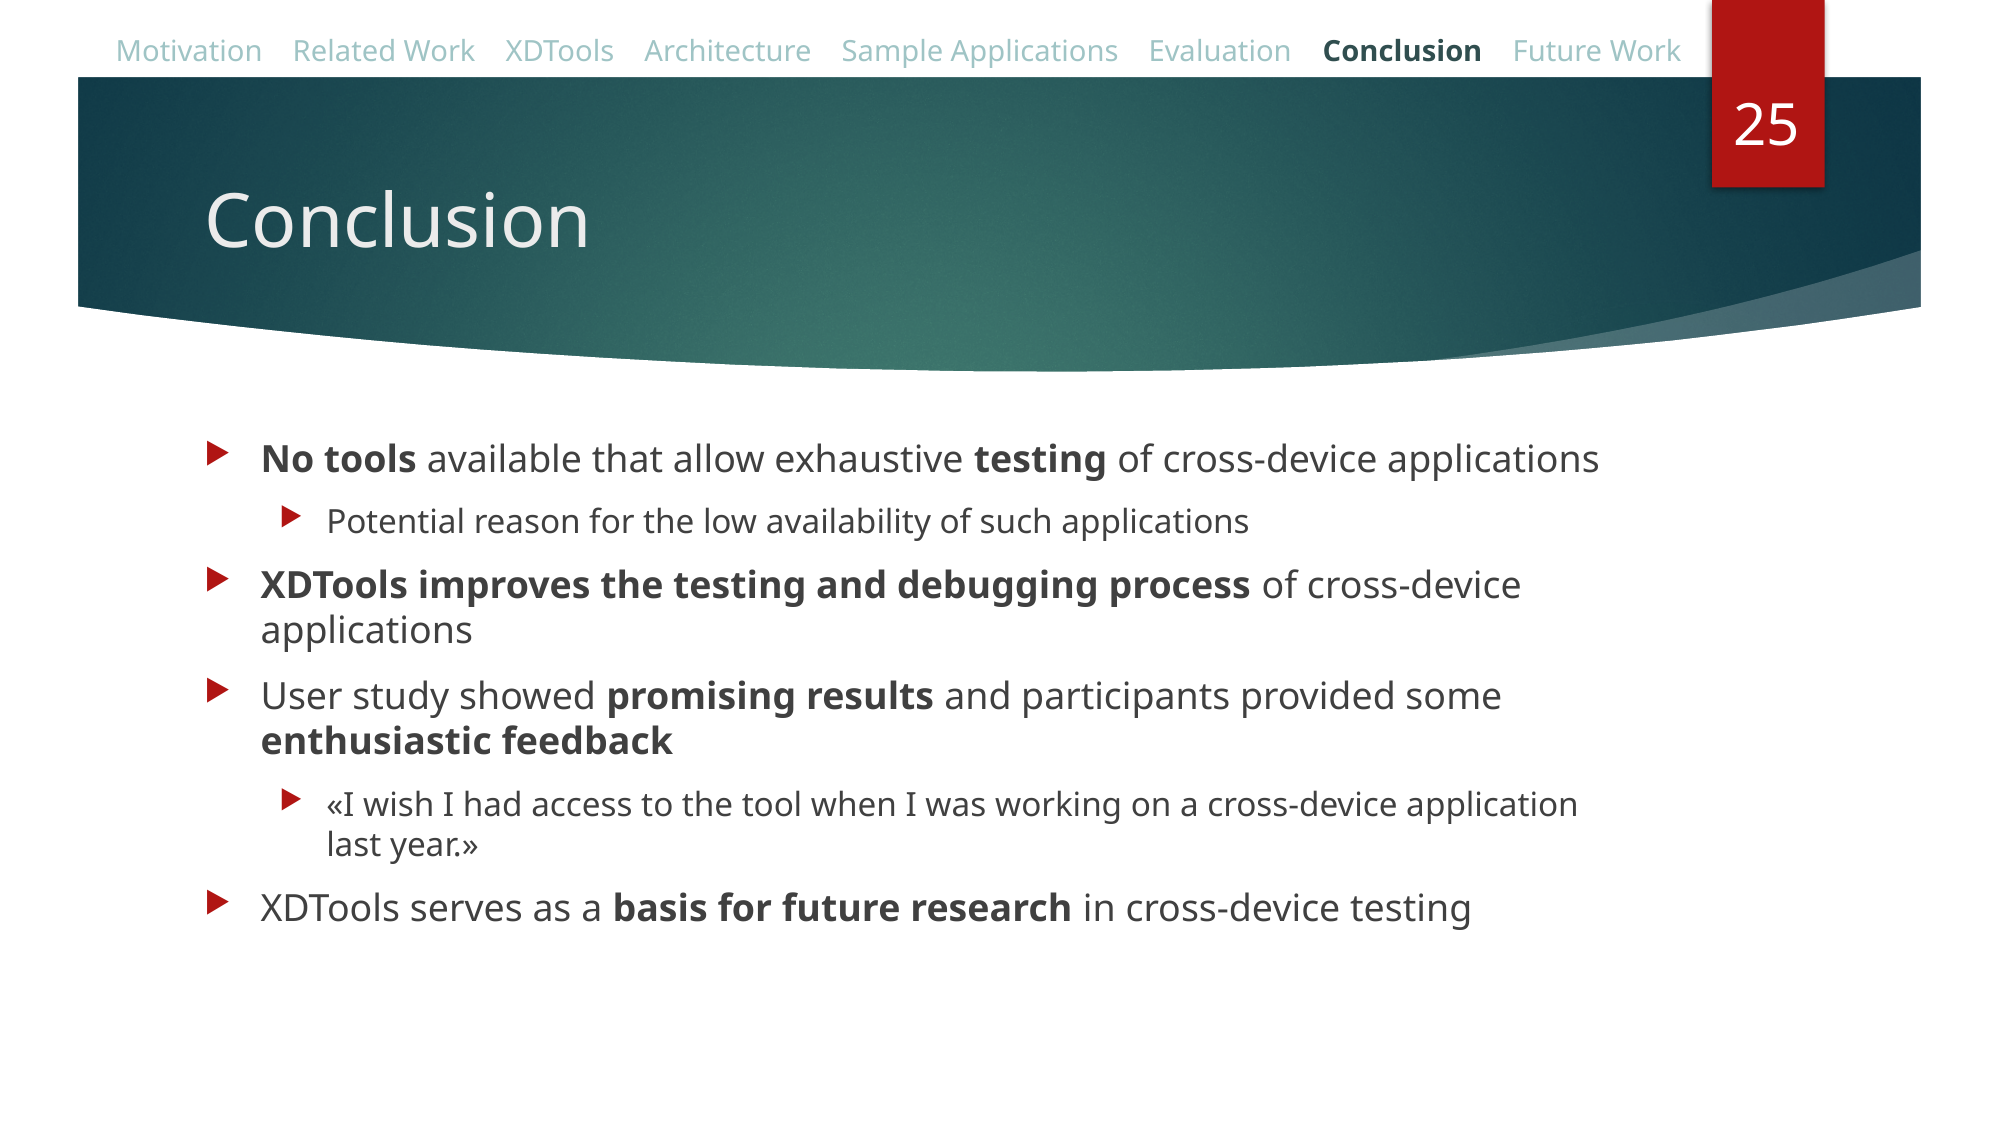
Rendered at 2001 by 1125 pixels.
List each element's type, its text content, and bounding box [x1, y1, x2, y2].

text_box Motivation Related Work XDTools Architecture Sample Applications Evaluation Conclusion Future Work [100, 25, 1697, 76]
slide_number 25 [1698, 48, 1836, 175]
list No tools available that allow exhaustive testing of cross-device applications Potential reason for the low availability of such applications XDTools improves the testing and debugging process of cross-device applications User study showed promising results and participants provided some enthusiastic feedback «I wish I had access to the tool when I was working on a cross-device application last year.» XDTools serves as a basis for future research in cross-device testing [189, 427, 1638, 988]
title Conclusion [189, 159, 1638, 276]
